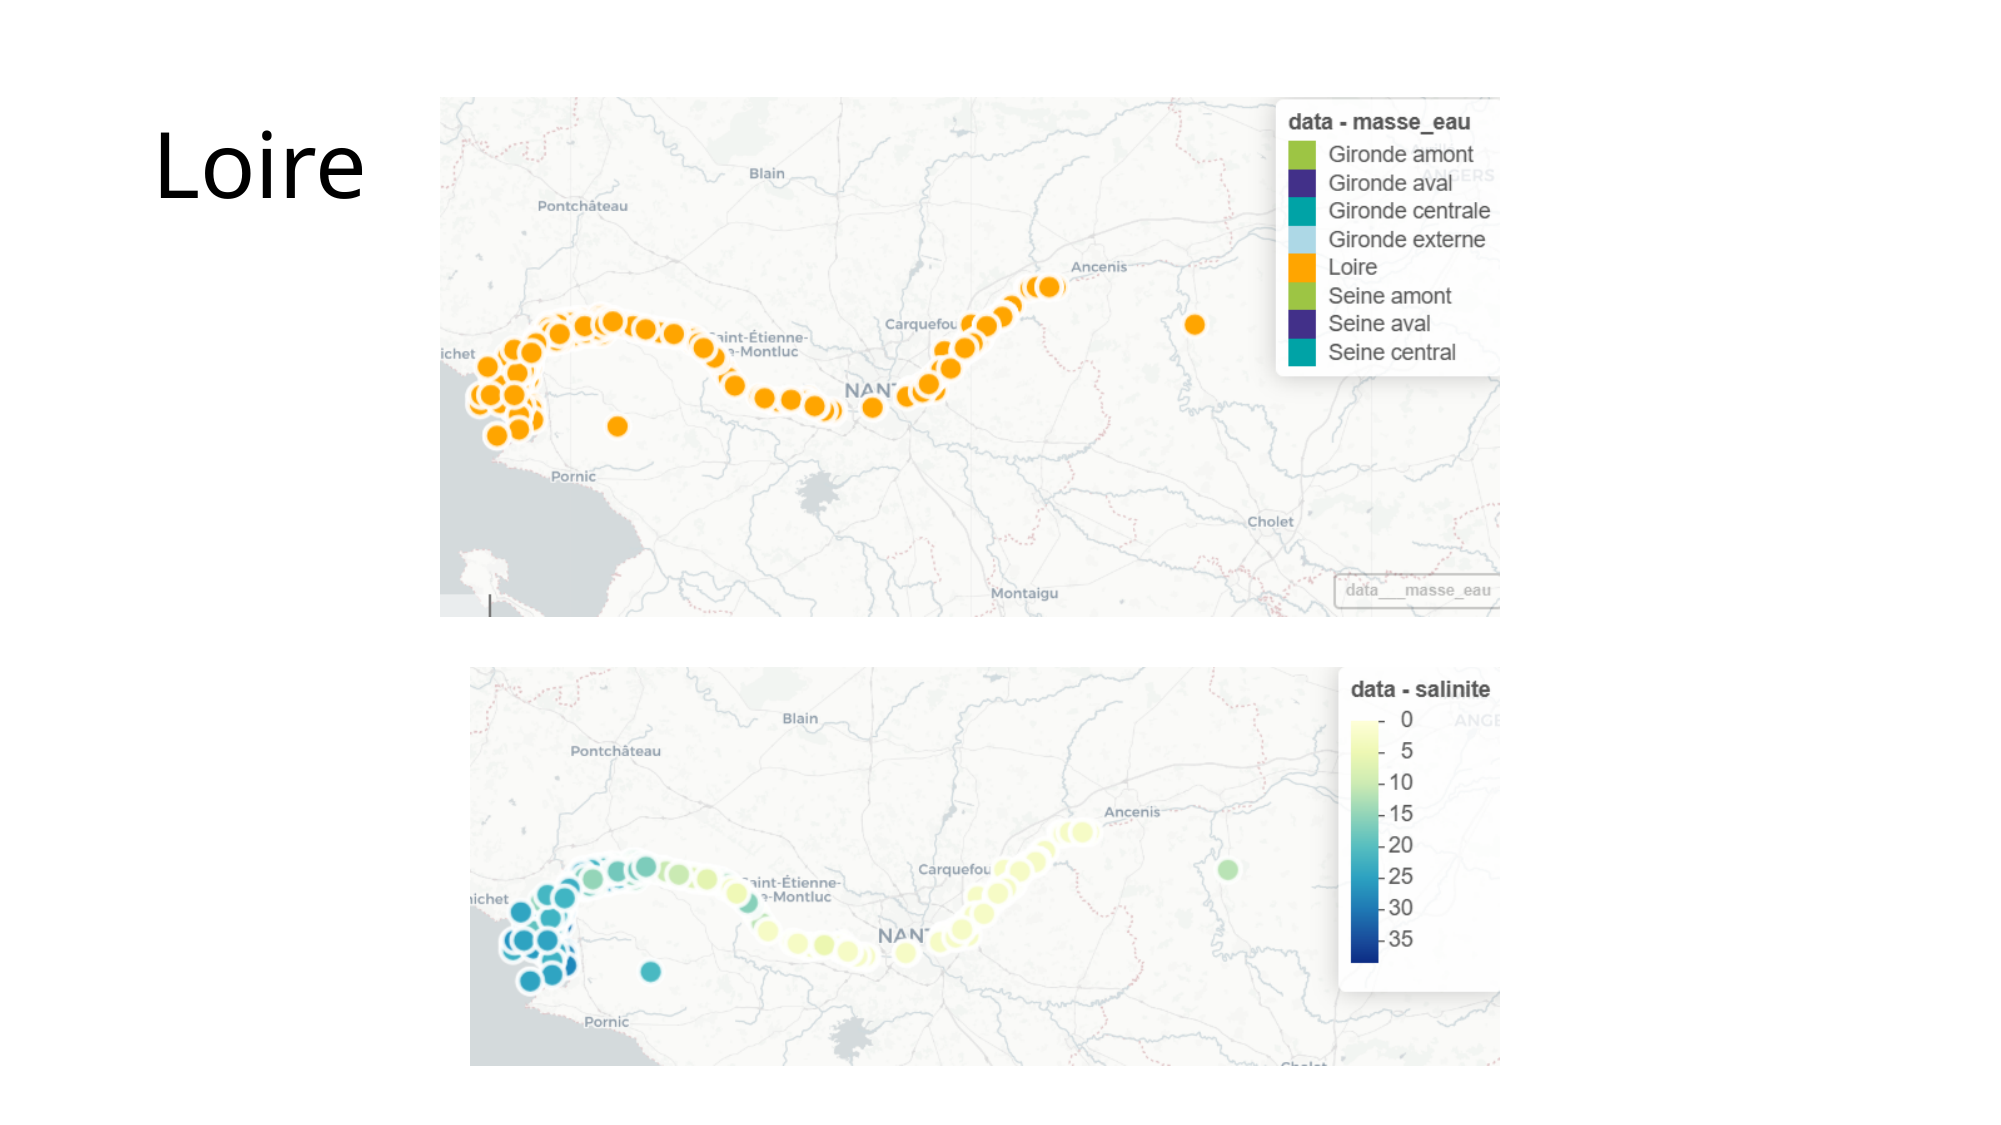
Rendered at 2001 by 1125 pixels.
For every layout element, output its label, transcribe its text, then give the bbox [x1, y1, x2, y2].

picture [470, 667, 1500, 1066]
picture [440, 97, 1500, 617]
title Loire [137, 59, 1863, 278]
